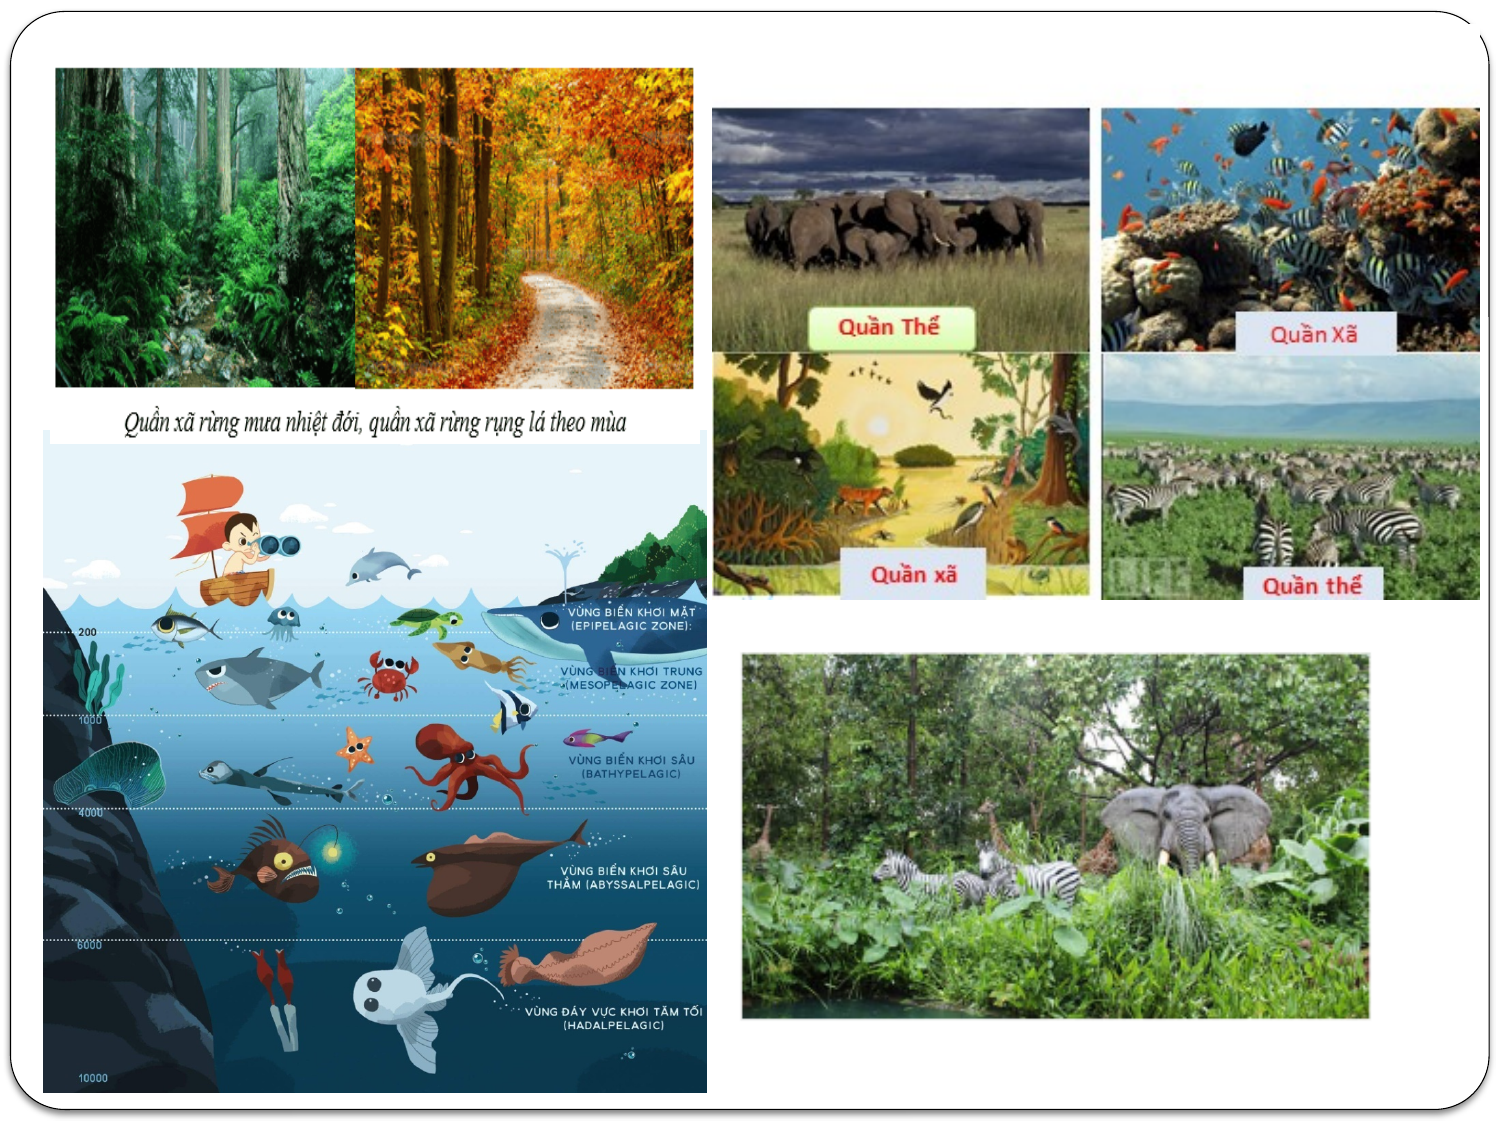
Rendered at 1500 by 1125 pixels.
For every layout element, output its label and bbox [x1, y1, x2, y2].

picture [43, 62, 707, 1093]
picture [737, 649, 1376, 1026]
picture [712, 24, 1480, 601]
